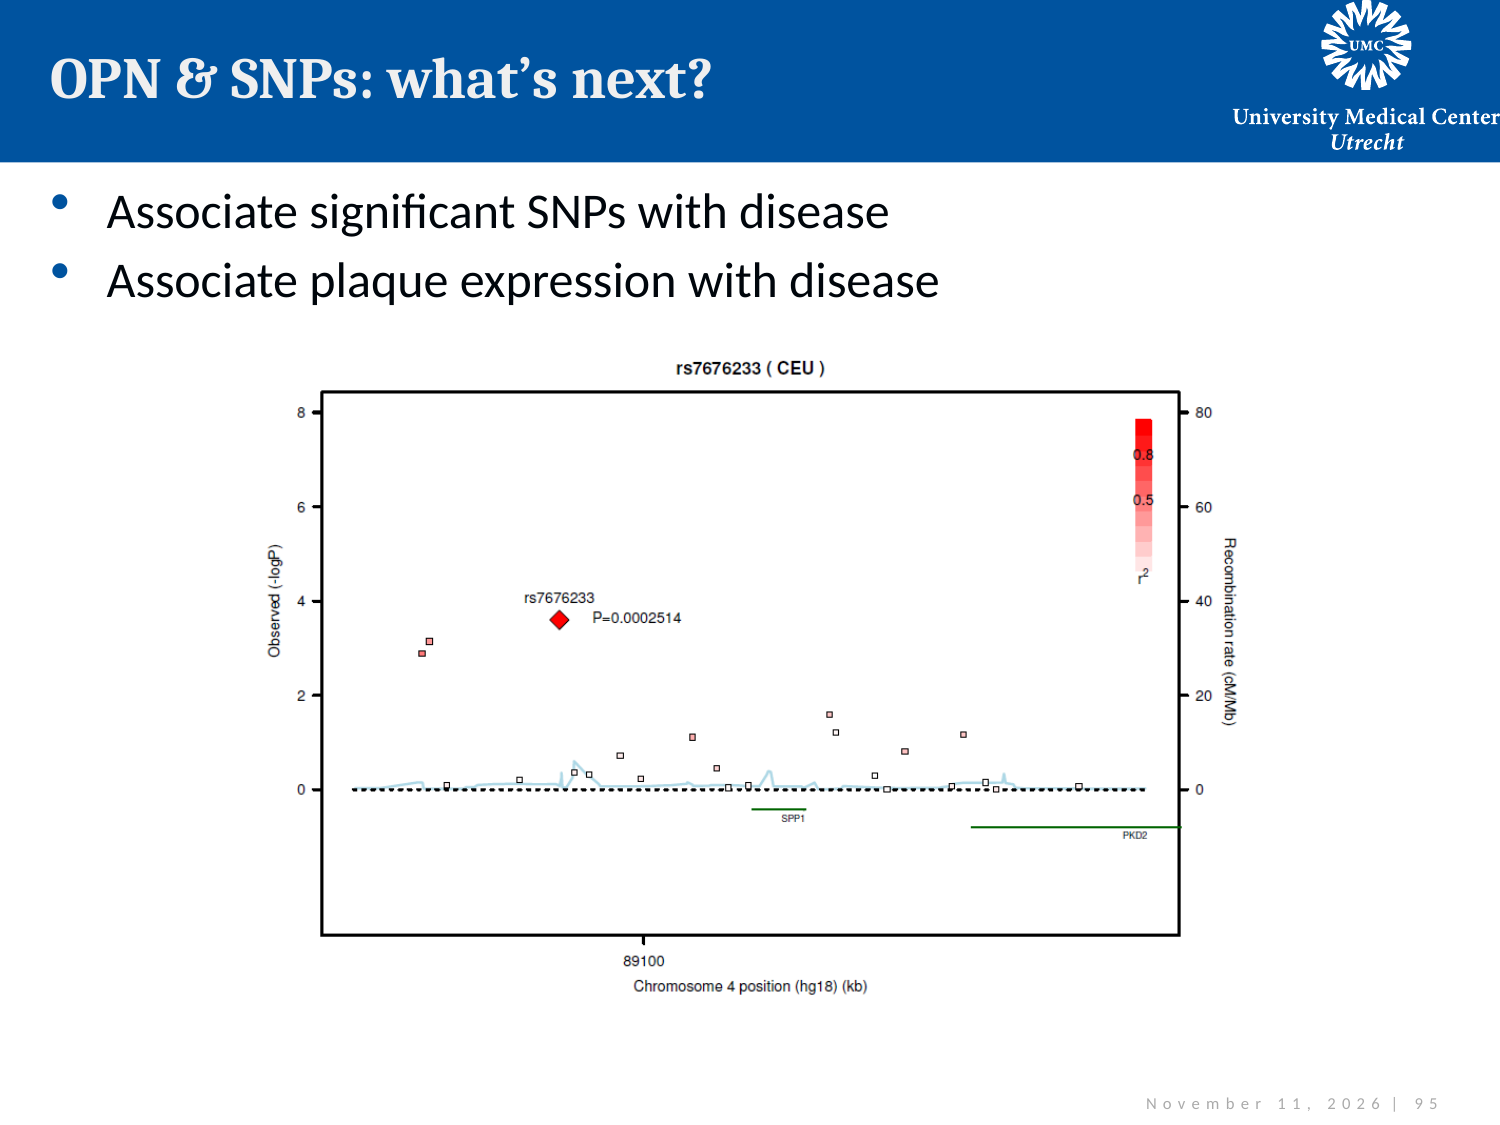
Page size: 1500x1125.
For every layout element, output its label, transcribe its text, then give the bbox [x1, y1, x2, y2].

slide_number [1068, 1087, 1453, 1118]
picture [256, 343, 1244, 1001]
title OPN & SNPs: what’s next? [34, 0, 1238, 151]
list Associate significant SNPs with disease Associate plaque expression with disease [35, 162, 1453, 1078]
